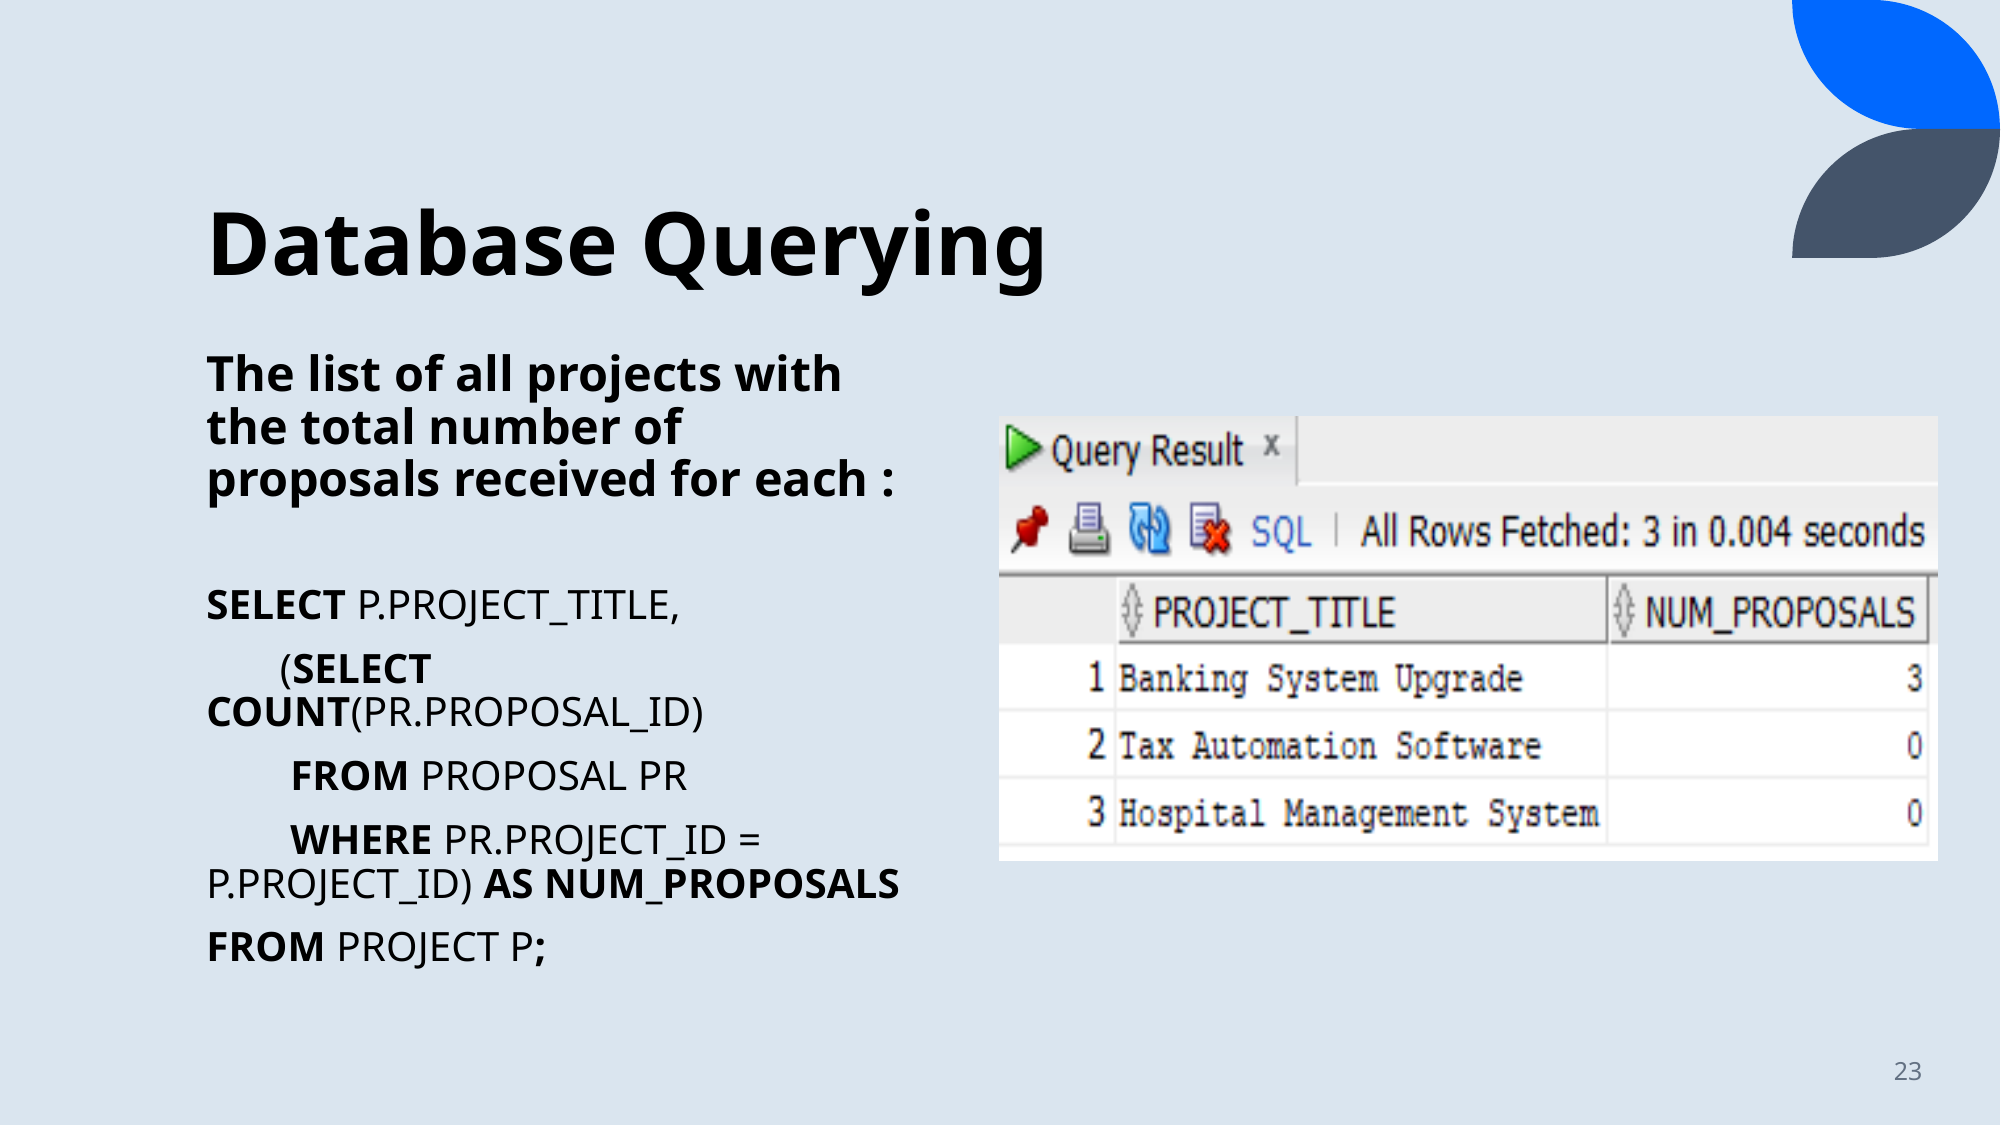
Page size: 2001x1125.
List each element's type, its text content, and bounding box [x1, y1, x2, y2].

list The list of all projects with the total number of proposals received for each : SELECT P.PROJECT_TITLE, (SELECT COUNT(PR.PROPOSAL_ID) FROM PROPOSAL PR WHERE PR.PROJECT_ID = P.PROJECT_ID) AS NUM_PROPOSALS FROM PROJECT P; [191, 342, 930, 981]
slide_number 23 [1665, 1042, 1938, 1103]
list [999, 416, 1938, 861]
title Database Querying [191, 75, 1782, 300]
